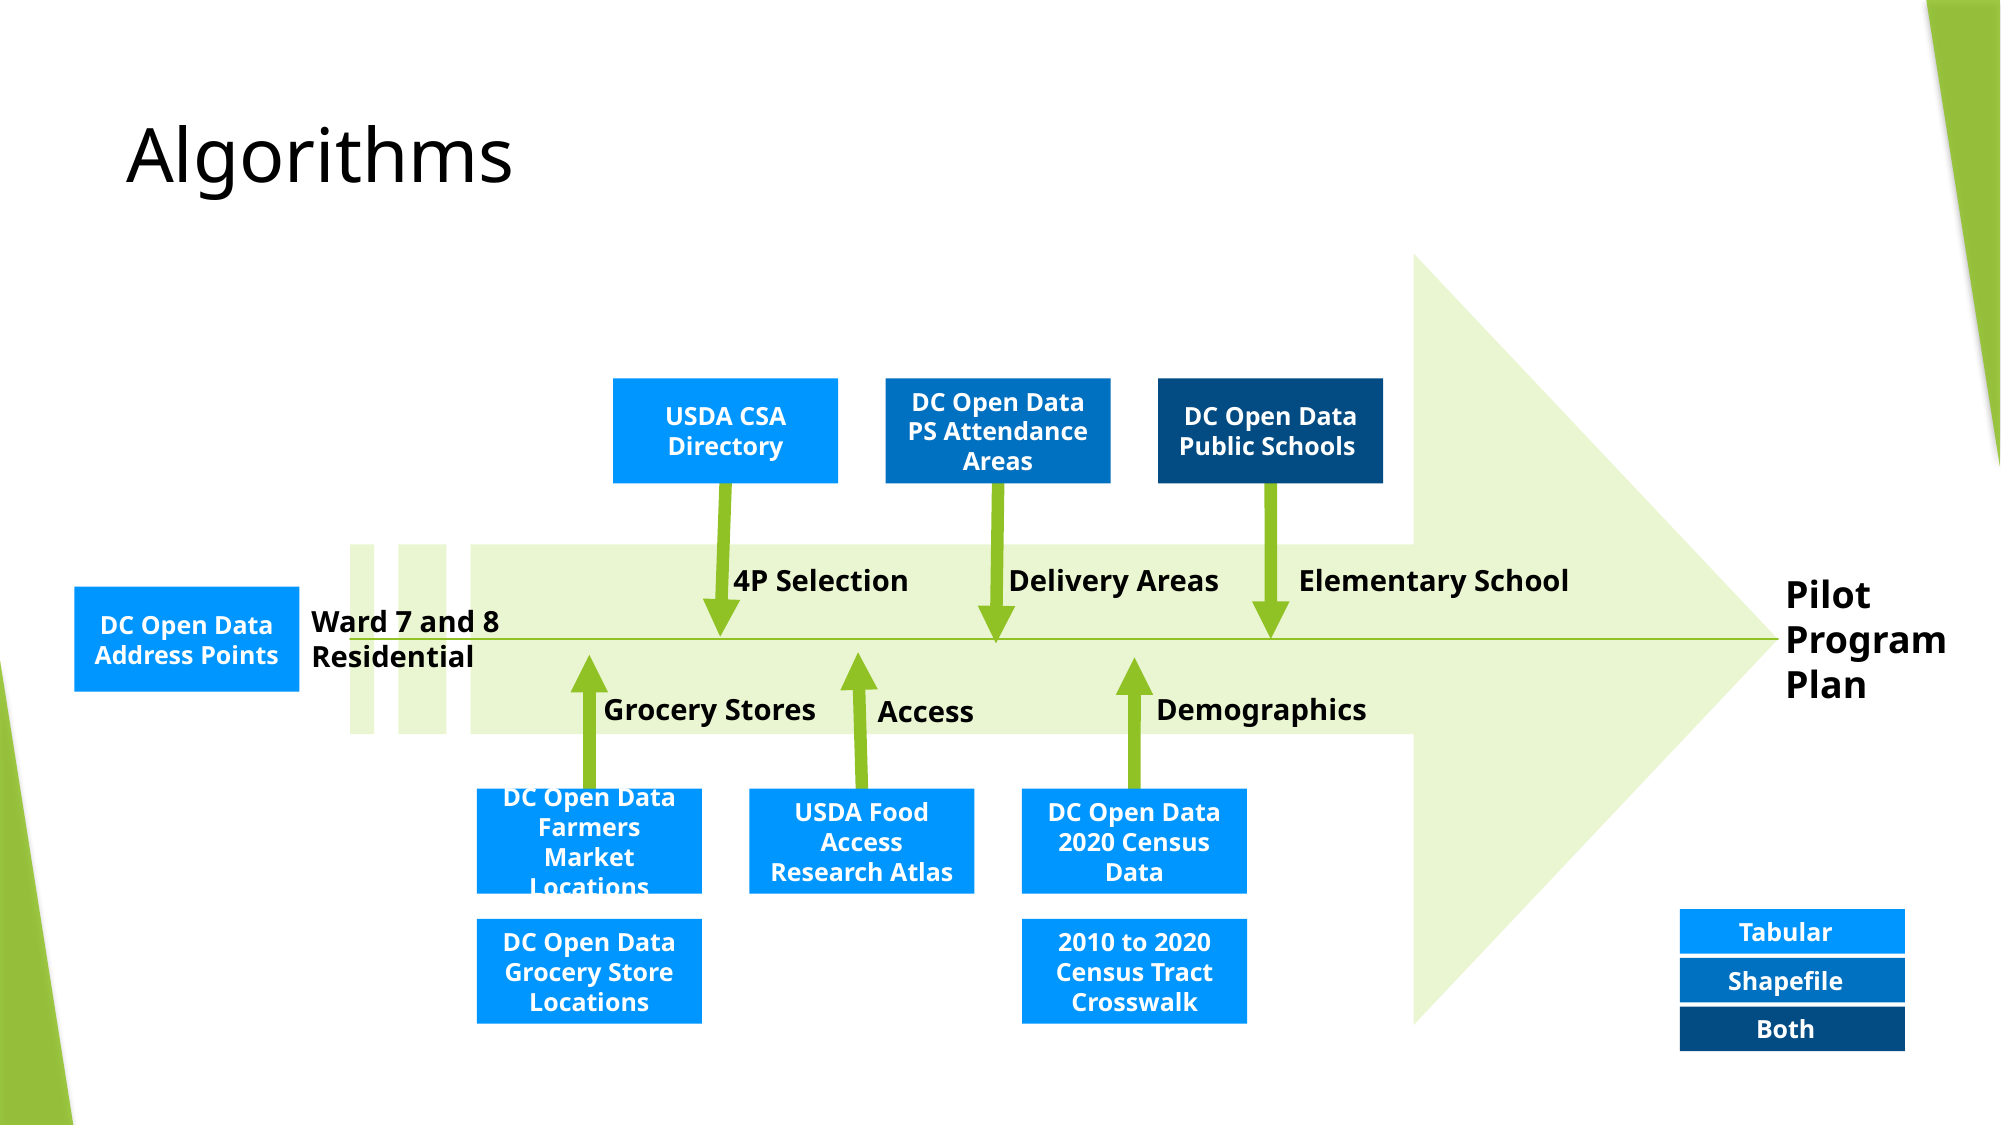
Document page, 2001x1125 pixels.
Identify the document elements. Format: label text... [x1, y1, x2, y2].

title Algorithms [111, 99, 1897, 225]
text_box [73, 252, 1956, 1053]
